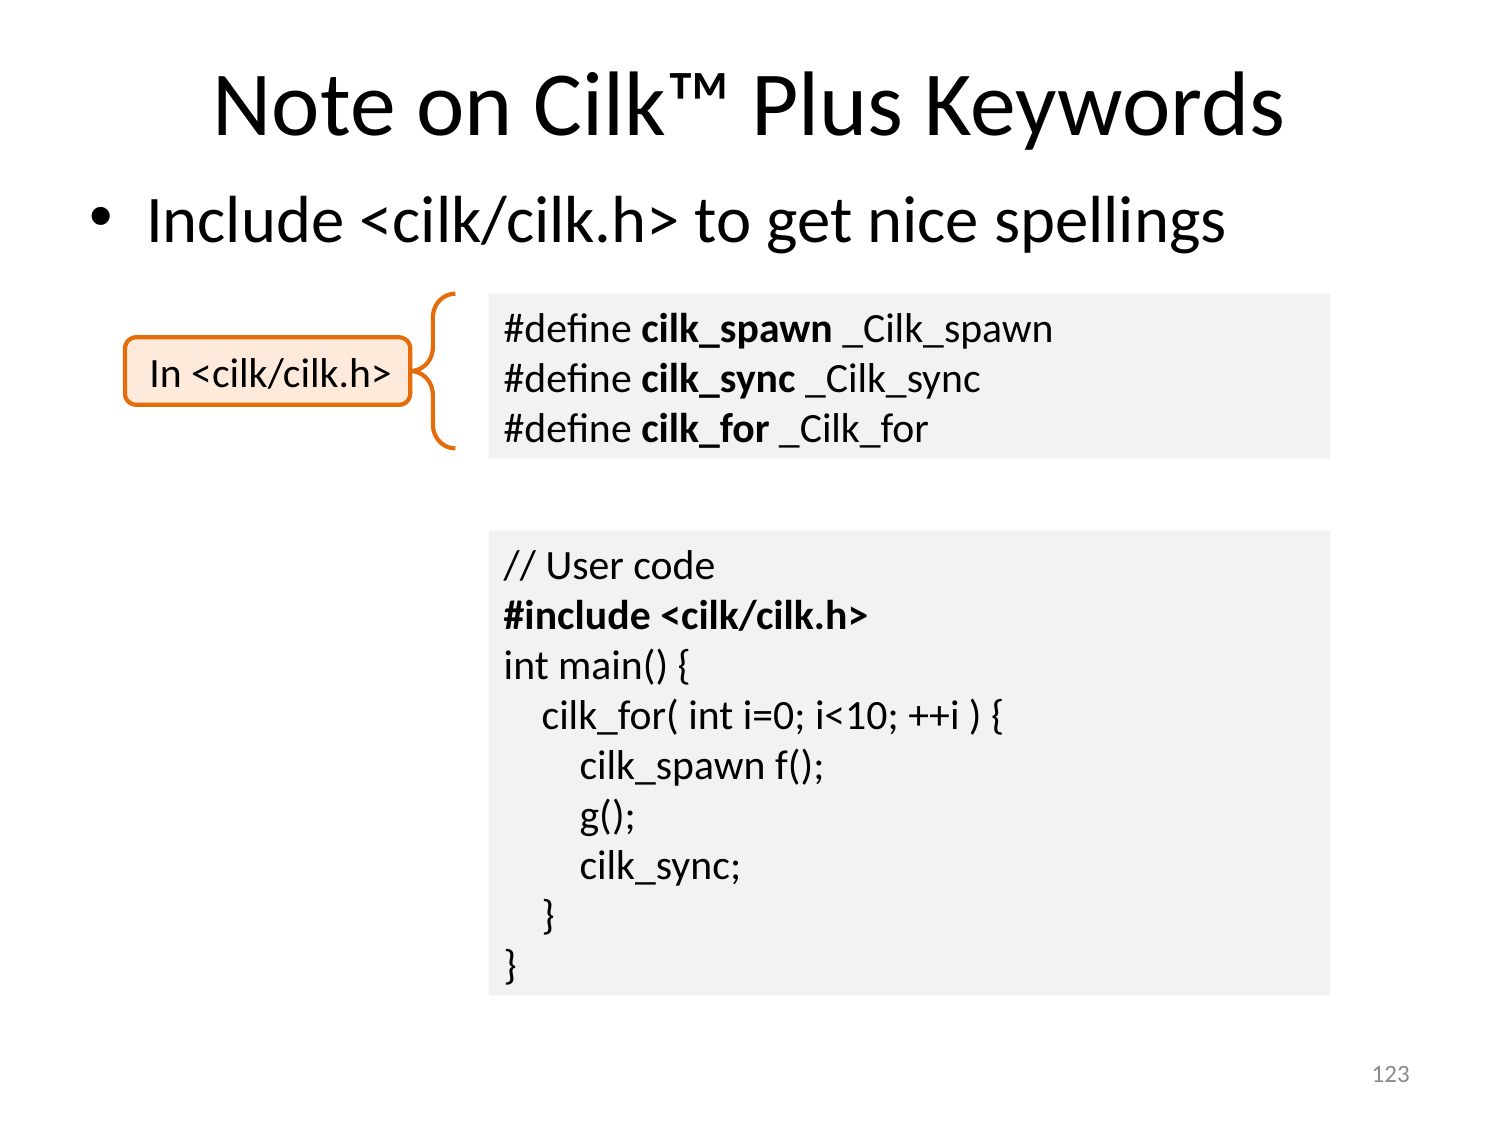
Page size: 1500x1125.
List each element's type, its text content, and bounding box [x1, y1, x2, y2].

text_box [411, 293, 456, 449]
list Include <cilk/cilk.h> to get nice spellings [74, 167, 1427, 950]
text_box // User code #include <cilk/cilk.h> int main() { cilk_for( int i=0; i<10; ++i ) { cilk_spawn f(); g(); cilk_sync; } } [488, 530, 1331, 996]
text_box In <cilk/cilk.h> [124, 337, 411, 405]
text_box #define cilk_spawn _Cilk_spawn #define cilk_sync _Cilk_sync #define cilk_for _Cilk_for [488, 293, 1331, 459]
slide_number 123 [1074, 1042, 1425, 1103]
title Note on Cilk™ Plus Keywords [75, 4, 1425, 167]
